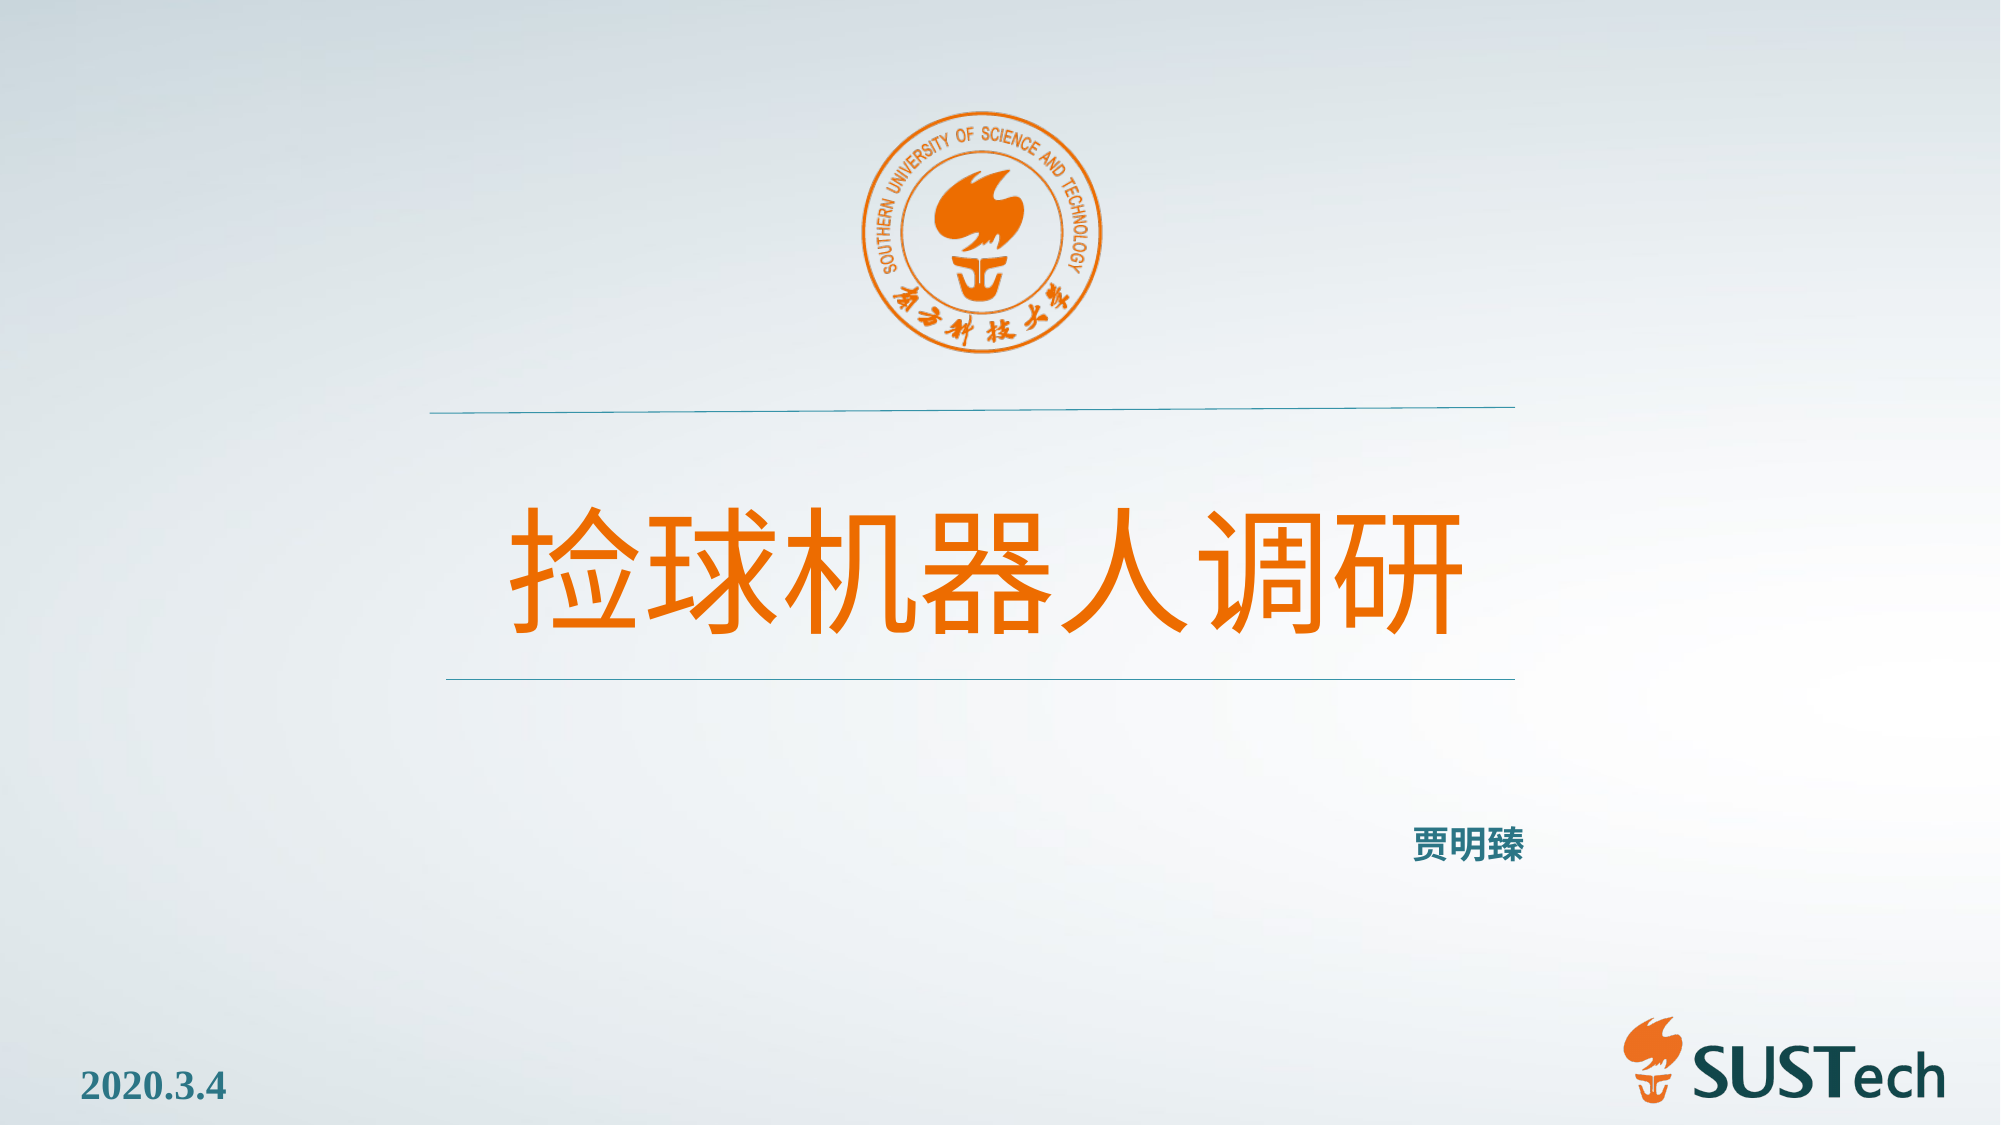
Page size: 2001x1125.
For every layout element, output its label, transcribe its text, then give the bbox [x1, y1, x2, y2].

picture [0, 0, 2001, 1125]
text_box 贾明臻 [1052, 795, 1923, 874]
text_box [429, 407, 1515, 414]
text_box 2020.3.4 [28, 1025, 279, 1116]
text_box 捡球机器人调研 [153, 413, 1821, 659]
